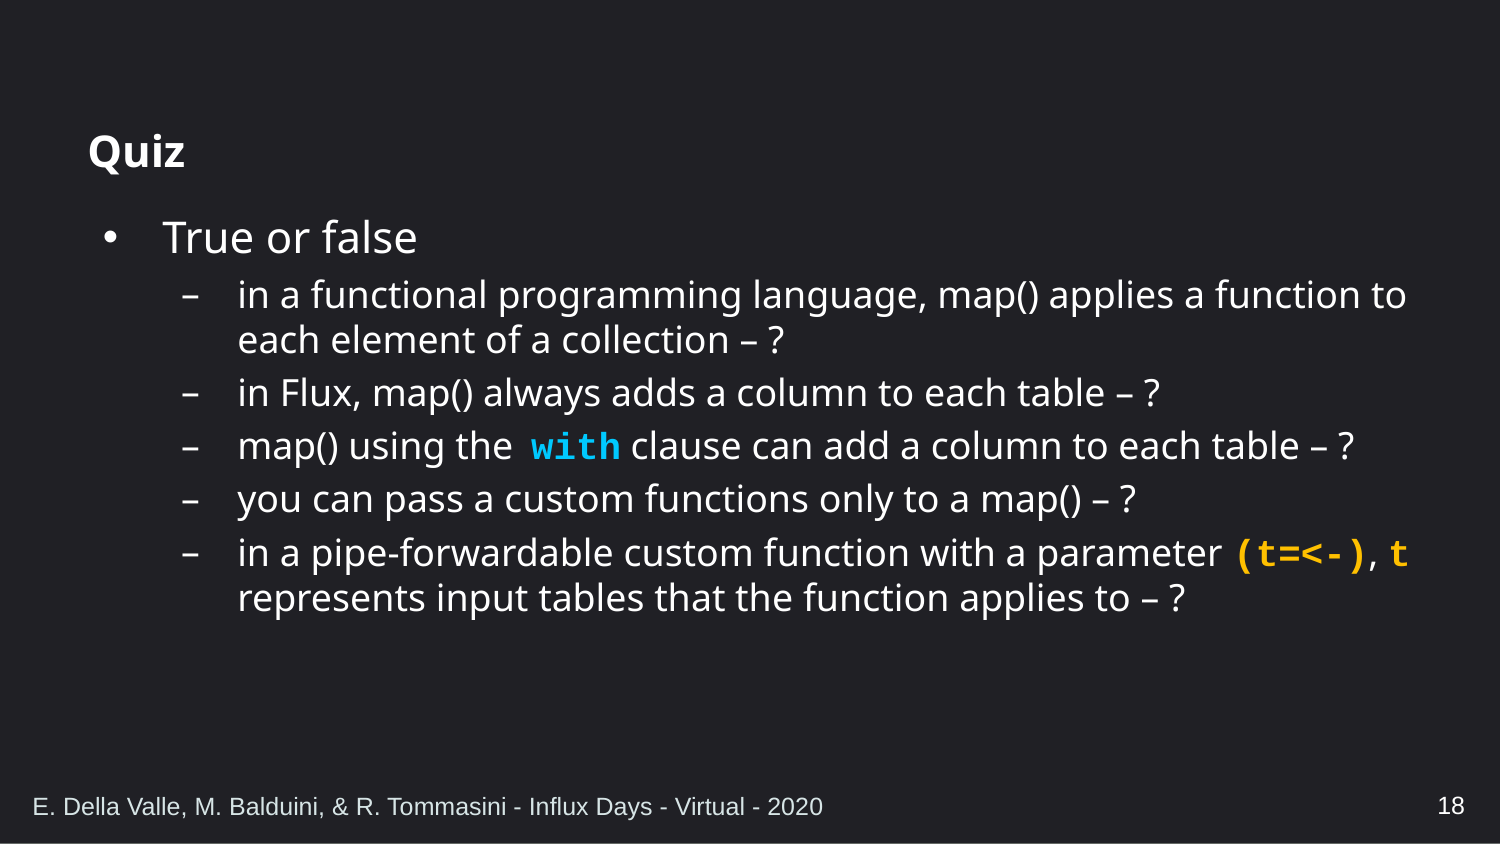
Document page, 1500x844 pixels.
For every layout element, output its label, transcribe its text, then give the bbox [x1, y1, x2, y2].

footer E. Della Valle, M. Balduini, & R. Tommasini - Influx Days - Virtual - 2020 [17, 783, 1135, 828]
list True or false in a functional programming language, map() applies a function to each element of a collection – ? in Flux, map() always adds a column to each table – ? map() using the with clause can add a column to each table – ? you can pass a custom functions only to a map() – ? in a pipe-forwardable custom function with a parameter (t=<-), t represents input tables that the function applies to – ? [76, 204, 1423, 761]
text_box Quiz [76, 105, 1423, 202]
slide_number 18 [1142, 782, 1481, 828]
